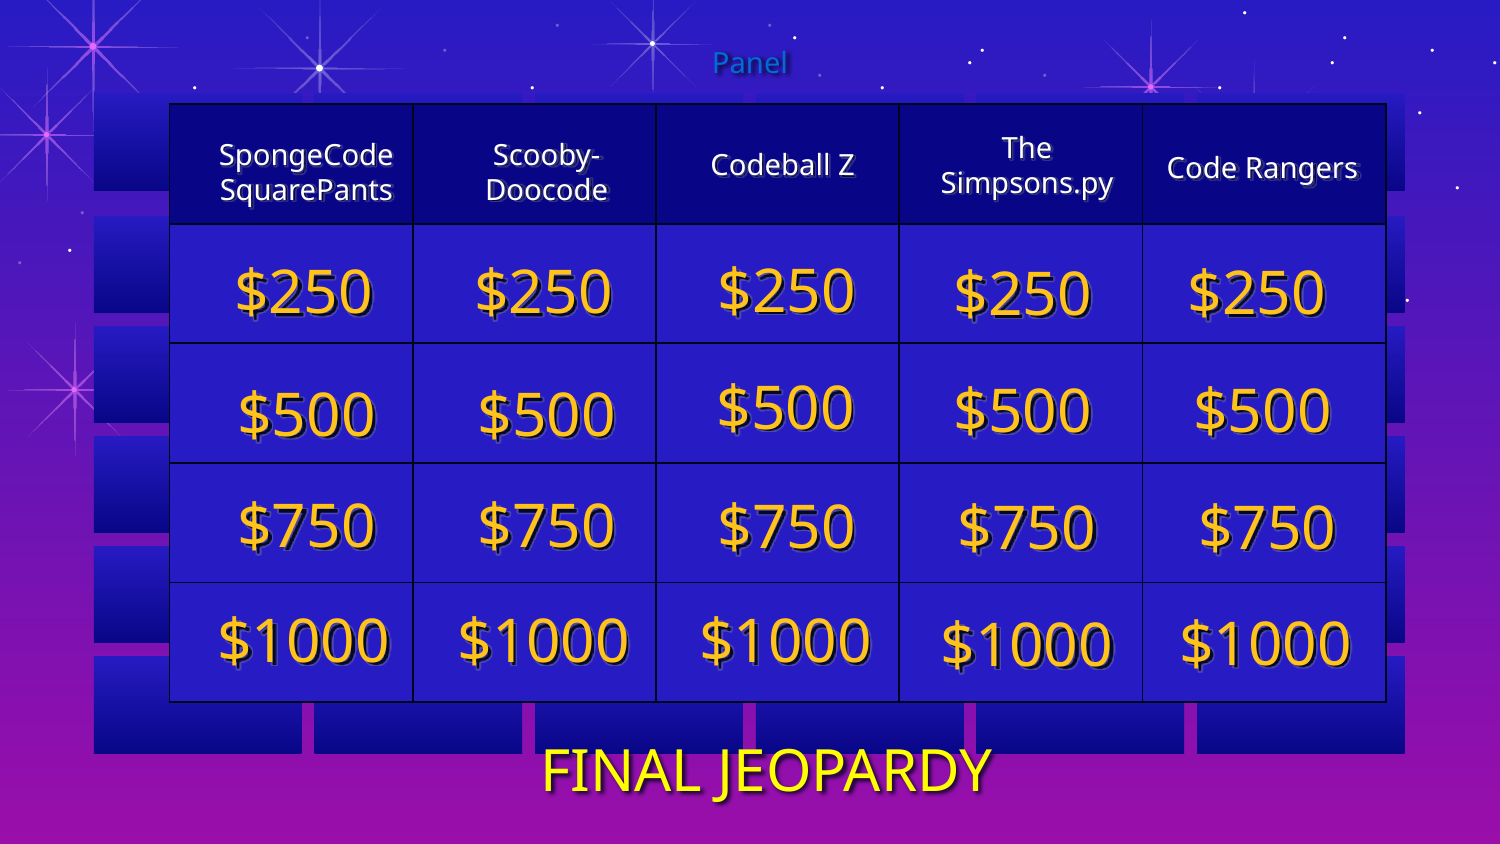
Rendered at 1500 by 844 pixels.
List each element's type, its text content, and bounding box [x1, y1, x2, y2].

table_cell [900, 464, 1142, 582]
text_box SpongeCode SquarePants [202, 122, 411, 219]
text_box $1000 [923, 594, 1131, 690]
text_box $750 [682, 476, 891, 573]
text_box FINAL JEOPARDY [130, 732, 1403, 813]
text_box $250 [919, 243, 1127, 340]
text_box $750 [1163, 477, 1371, 574]
text_box The Simpsons.py [923, 116, 1131, 213]
text_box $500 [442, 363, 651, 460]
table_header [414, 111, 655, 223]
text_box $750 [442, 475, 651, 572]
title Panel [114, 24, 1386, 104]
table_cell [900, 583, 1142, 701]
text_box $250 [682, 239, 891, 336]
table_cell [170, 344, 412, 462]
text_box Codeball Z [678, 116, 887, 213]
text_box $1000 [439, 590, 648, 687]
table_cell [1143, 464, 1385, 582]
table_cell [1143, 225, 1385, 342]
table_cell [1143, 344, 1385, 462]
text_box $750 [923, 477, 1131, 574]
text_box $250 [1153, 242, 1361, 338]
table_header [1143, 111, 1385, 223]
text_box $1000 [199, 590, 408, 687]
text_box $500 [1158, 360, 1367, 456]
table_cell [414, 225, 655, 342]
table_cell [414, 344, 655, 462]
table_cell [657, 344, 898, 462]
table_cell [170, 464, 412, 582]
text_box $1000 [681, 590, 890, 687]
table_cell [900, 225, 1142, 342]
table_header [657, 111, 898, 223]
text_box $750 [202, 475, 411, 572]
table_header [900, 111, 1142, 223]
table_header [170, 111, 412, 223]
text_box Code Rangers [1158, 119, 1367, 216]
text_box $500 [919, 360, 1127, 456]
table_cell [170, 225, 412, 342]
text_box $250 [439, 241, 648, 338]
table_cell [657, 583, 898, 701]
table_cell [414, 583, 655, 701]
table_cell [657, 464, 898, 582]
table_cell [170, 583, 412, 701]
text_box $500 [202, 363, 411, 460]
text_box $250 [199, 241, 408, 338]
table_cell [414, 464, 655, 582]
text_box Scooby-Doocode [442, 122, 651, 219]
table_cell [1143, 583, 1385, 701]
table_cell [657, 225, 898, 342]
text_box $500 [681, 357, 890, 453]
table_cell [900, 344, 1142, 462]
text_box $1000 [1161, 592, 1370, 689]
